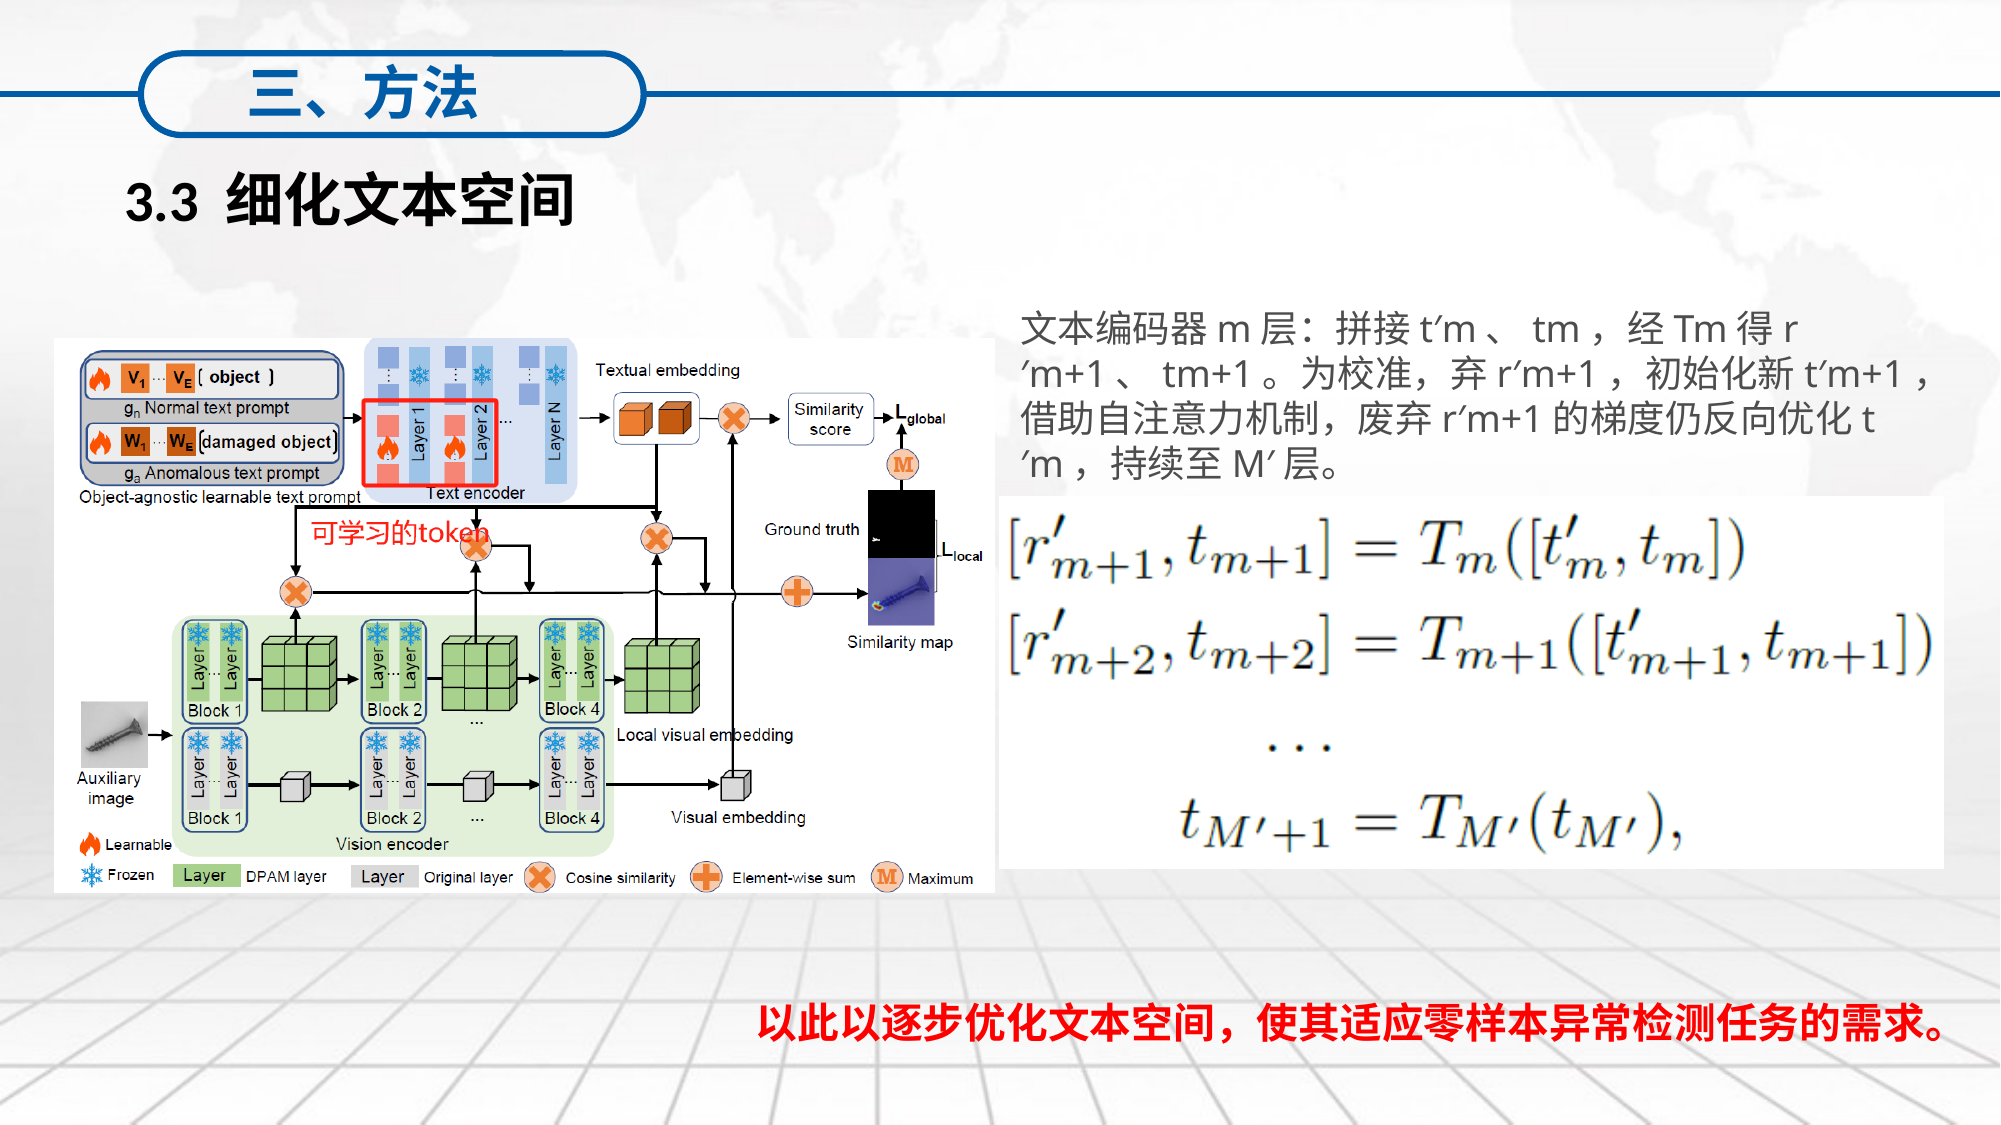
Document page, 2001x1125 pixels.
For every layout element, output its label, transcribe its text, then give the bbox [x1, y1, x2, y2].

text_box 文本编码器m层：拼接t′m、tm，经Tm得r′m+1、tm+1。为校准，弃r′m+1，初始化新t′m+1，借助自注意力机制，废弃r′m+1的梯度仍反向优化t′m，持续至M′层。 [1005, 297, 1979, 493]
picture [0, 0, 2001, 1125]
text_box 3.3 细化文本空间 [109, 155, 1074, 241]
text_box 以此以逐步优化文本空间，使其适应零样本异常检测任务的需求。 [741, 989, 1967, 1055]
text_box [109, 49, 644, 136]
